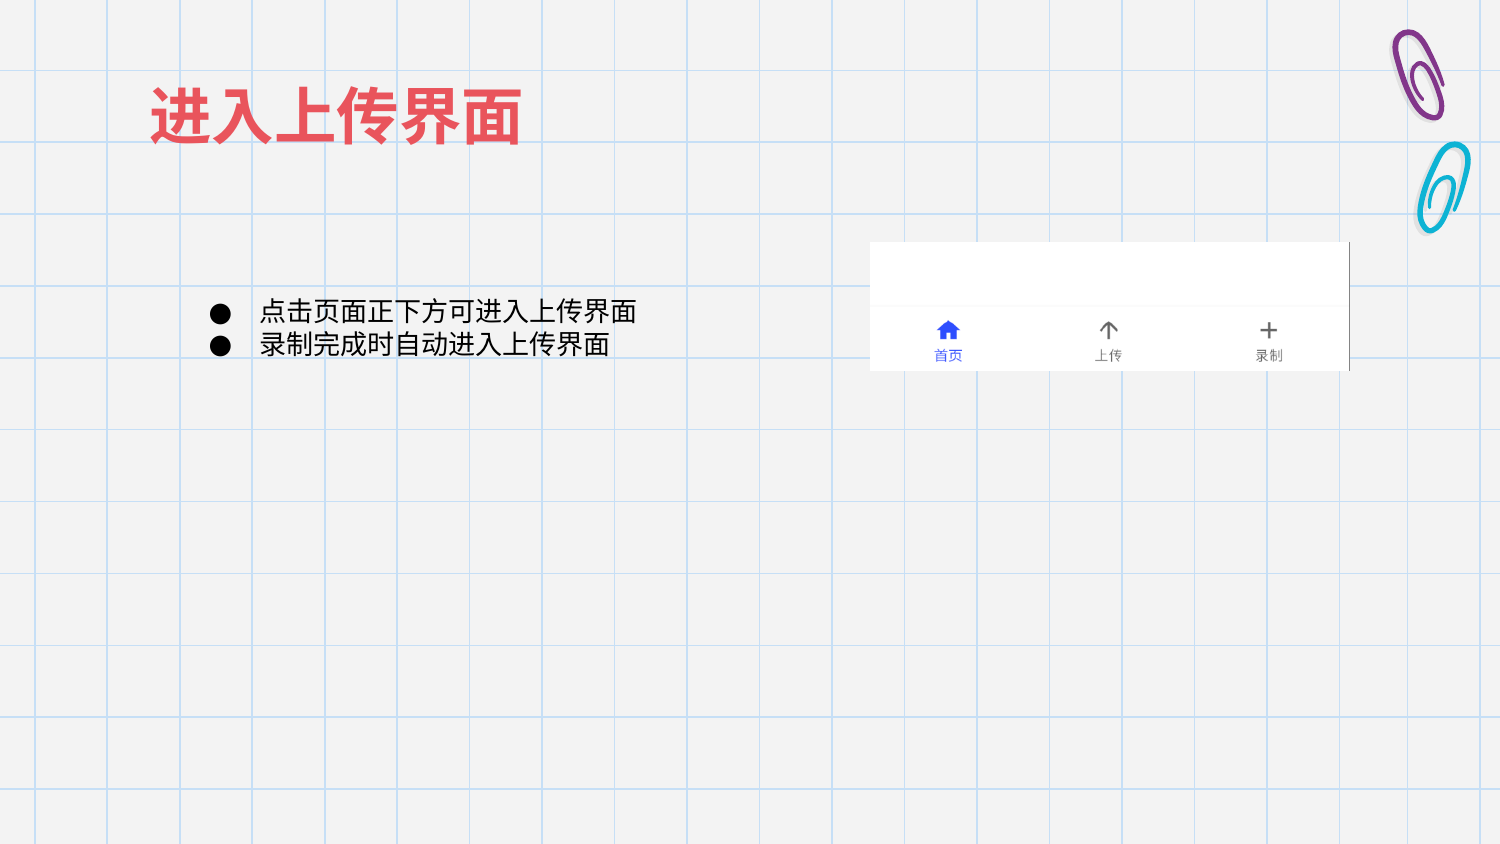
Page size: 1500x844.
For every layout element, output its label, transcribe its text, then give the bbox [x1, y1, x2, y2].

picture [870, 242, 1351, 372]
title 进入上传界面 [134, 62, 963, 232]
list 点击页面正下方可进入上传界面 录制完成时自动进入上传界面 [169, 279, 1433, 844]
